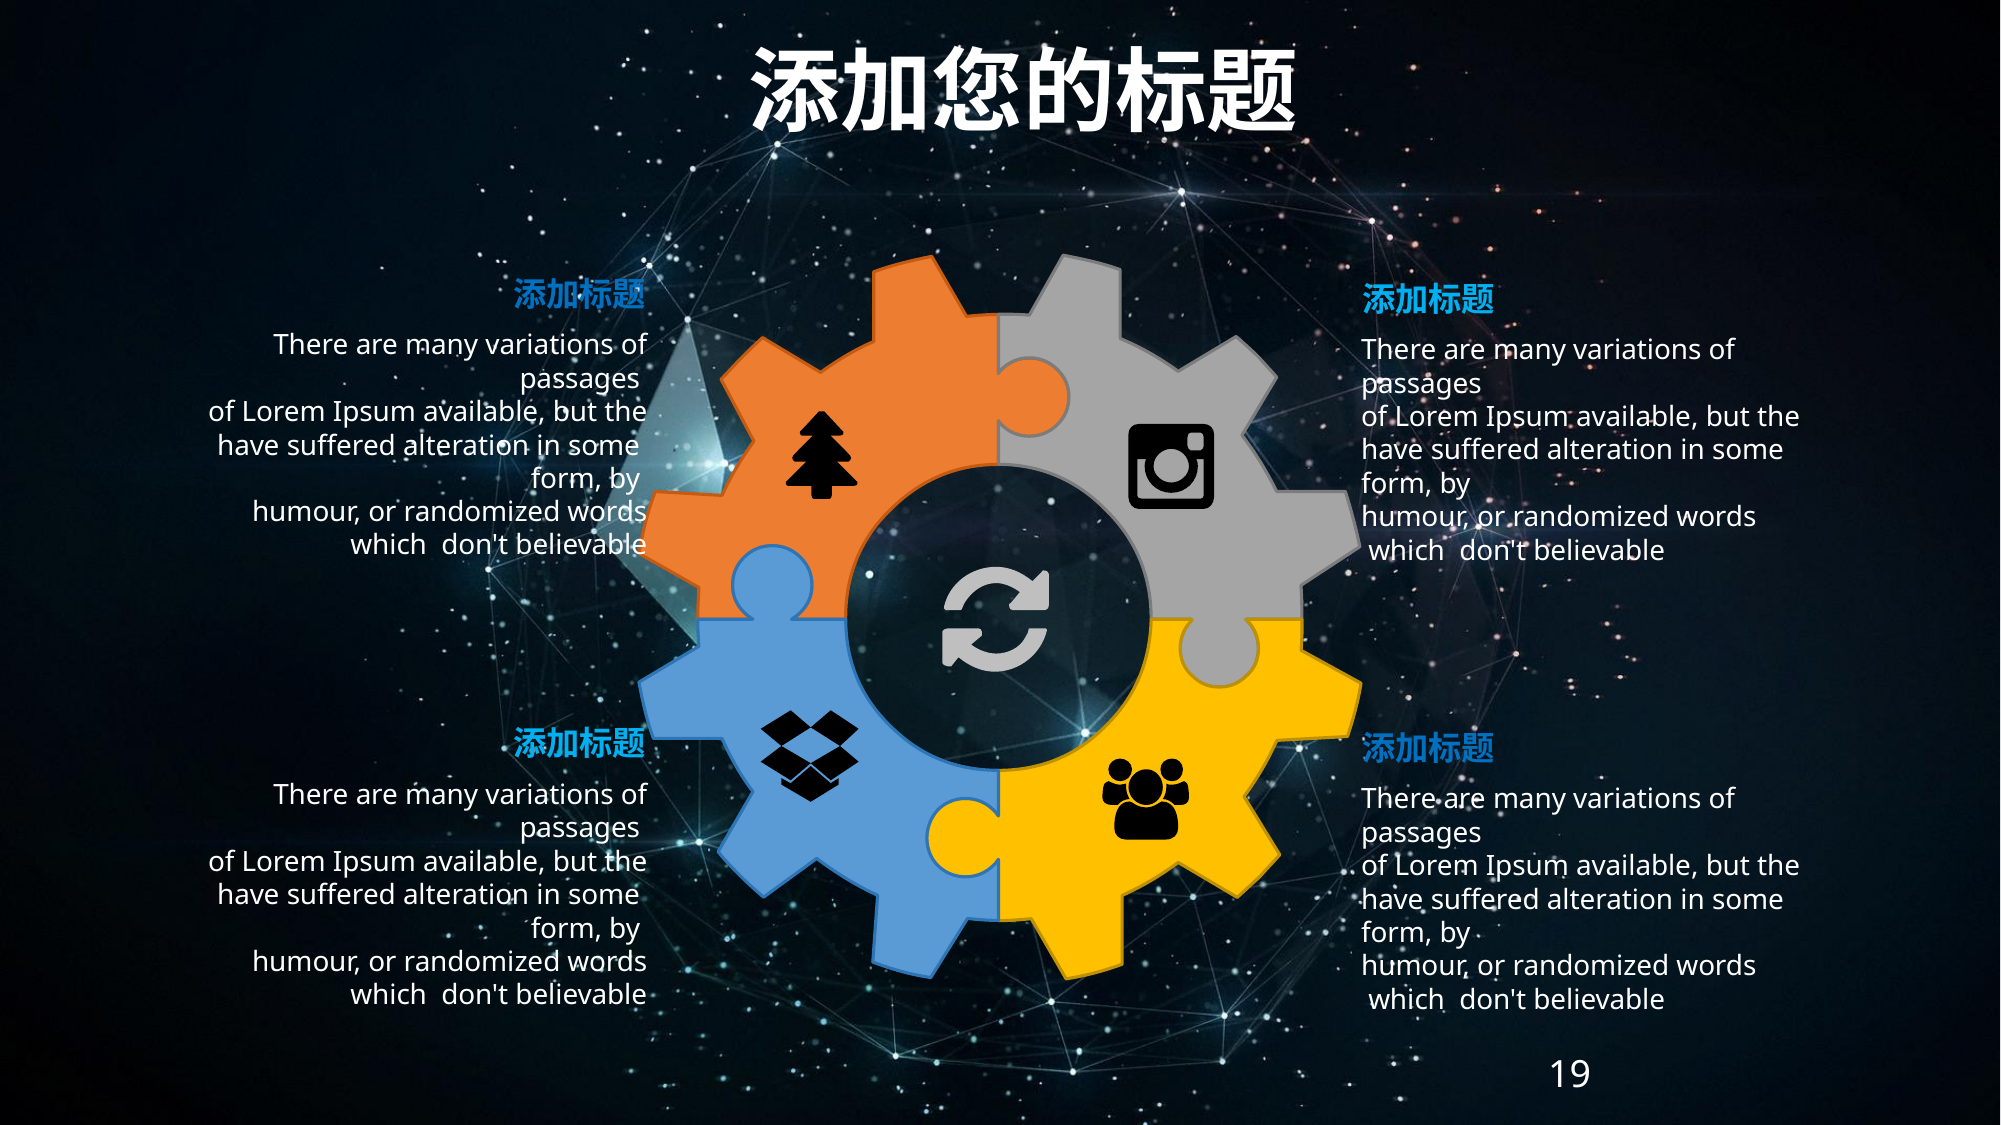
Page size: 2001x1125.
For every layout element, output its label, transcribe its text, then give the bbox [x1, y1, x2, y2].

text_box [149, 722, 648, 945]
text_box [638, 545, 999, 978]
text_box [639, 256, 1068, 619]
text_box [942, 628, 1047, 672]
text_box 添加您的标题 [592, 25, 1455, 151]
text_box [927, 619, 1362, 979]
text_box [1128, 423, 1215, 509]
text_box [785, 411, 858, 499]
text_box [760, 710, 859, 802]
text_box [944, 566, 1049, 611]
picture [0, 0, 2001, 1125]
text_box [1102, 758, 1189, 840]
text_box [149, 272, 648, 496]
text_box [998, 255, 1360, 687]
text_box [1360, 726, 1859, 950]
slide_number 19 [1533, 1042, 2000, 1103]
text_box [1360, 277, 1859, 501]
